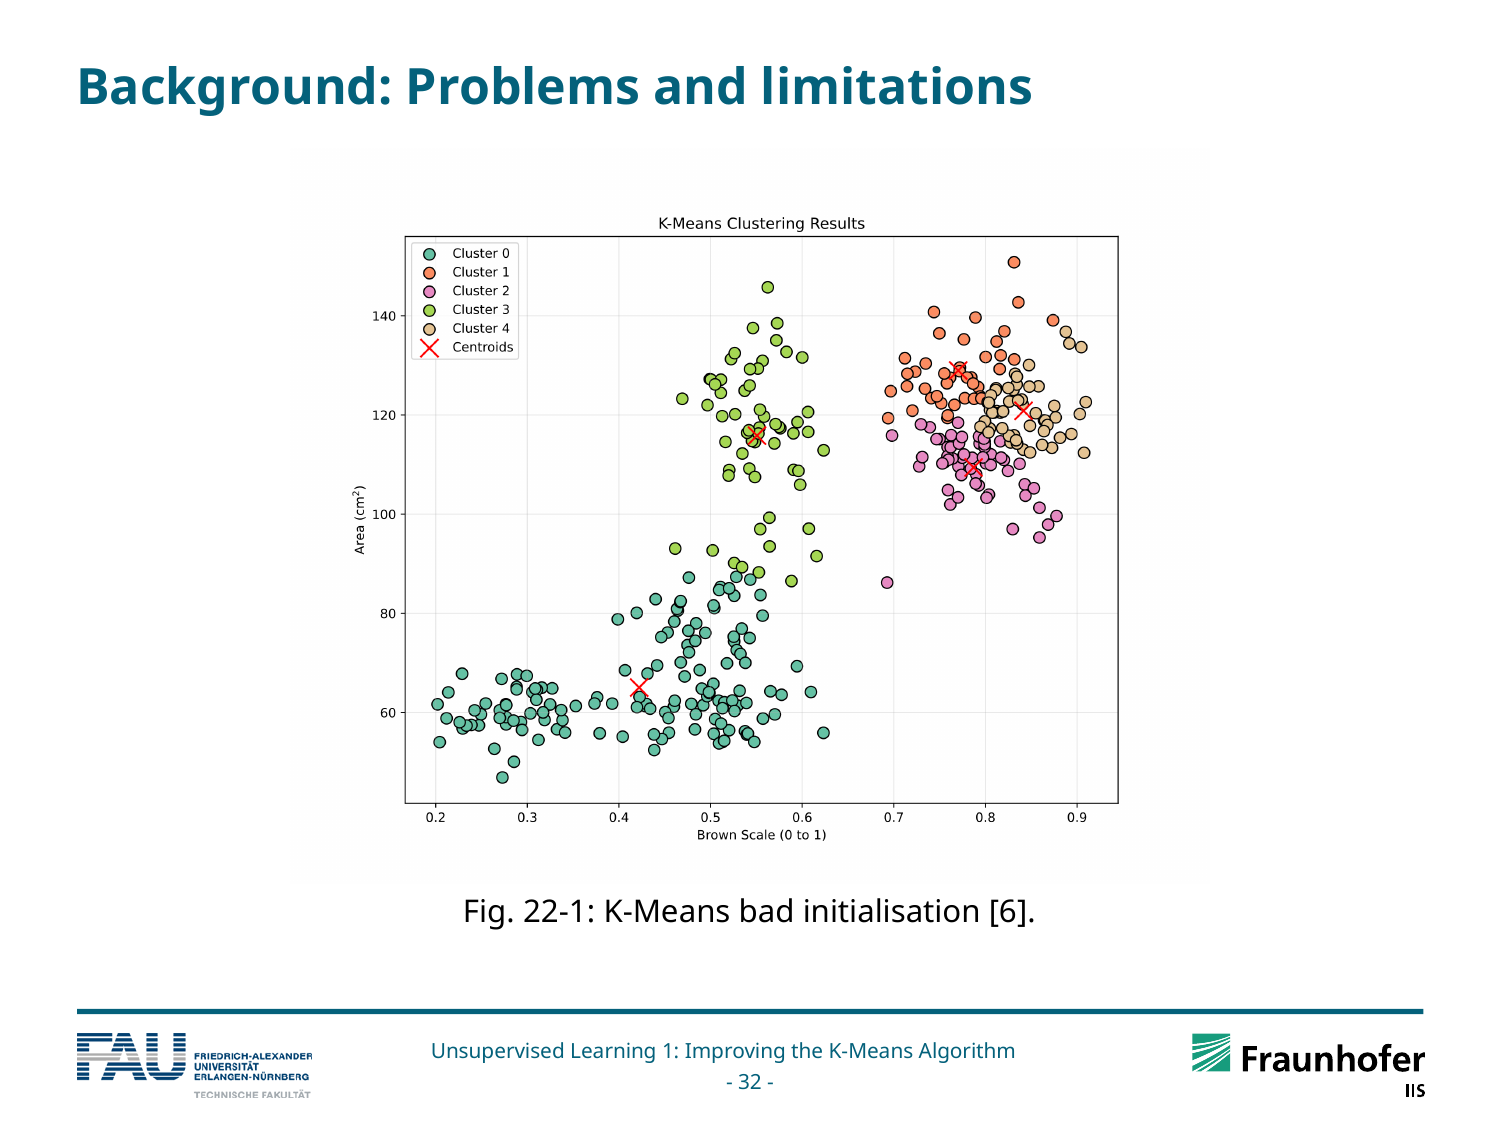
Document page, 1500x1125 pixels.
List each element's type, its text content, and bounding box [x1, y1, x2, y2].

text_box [290, 148, 1210, 938]
picture [77, 1033, 312, 1098]
title Background: Problems and limitations [76, 54, 1423, 237]
